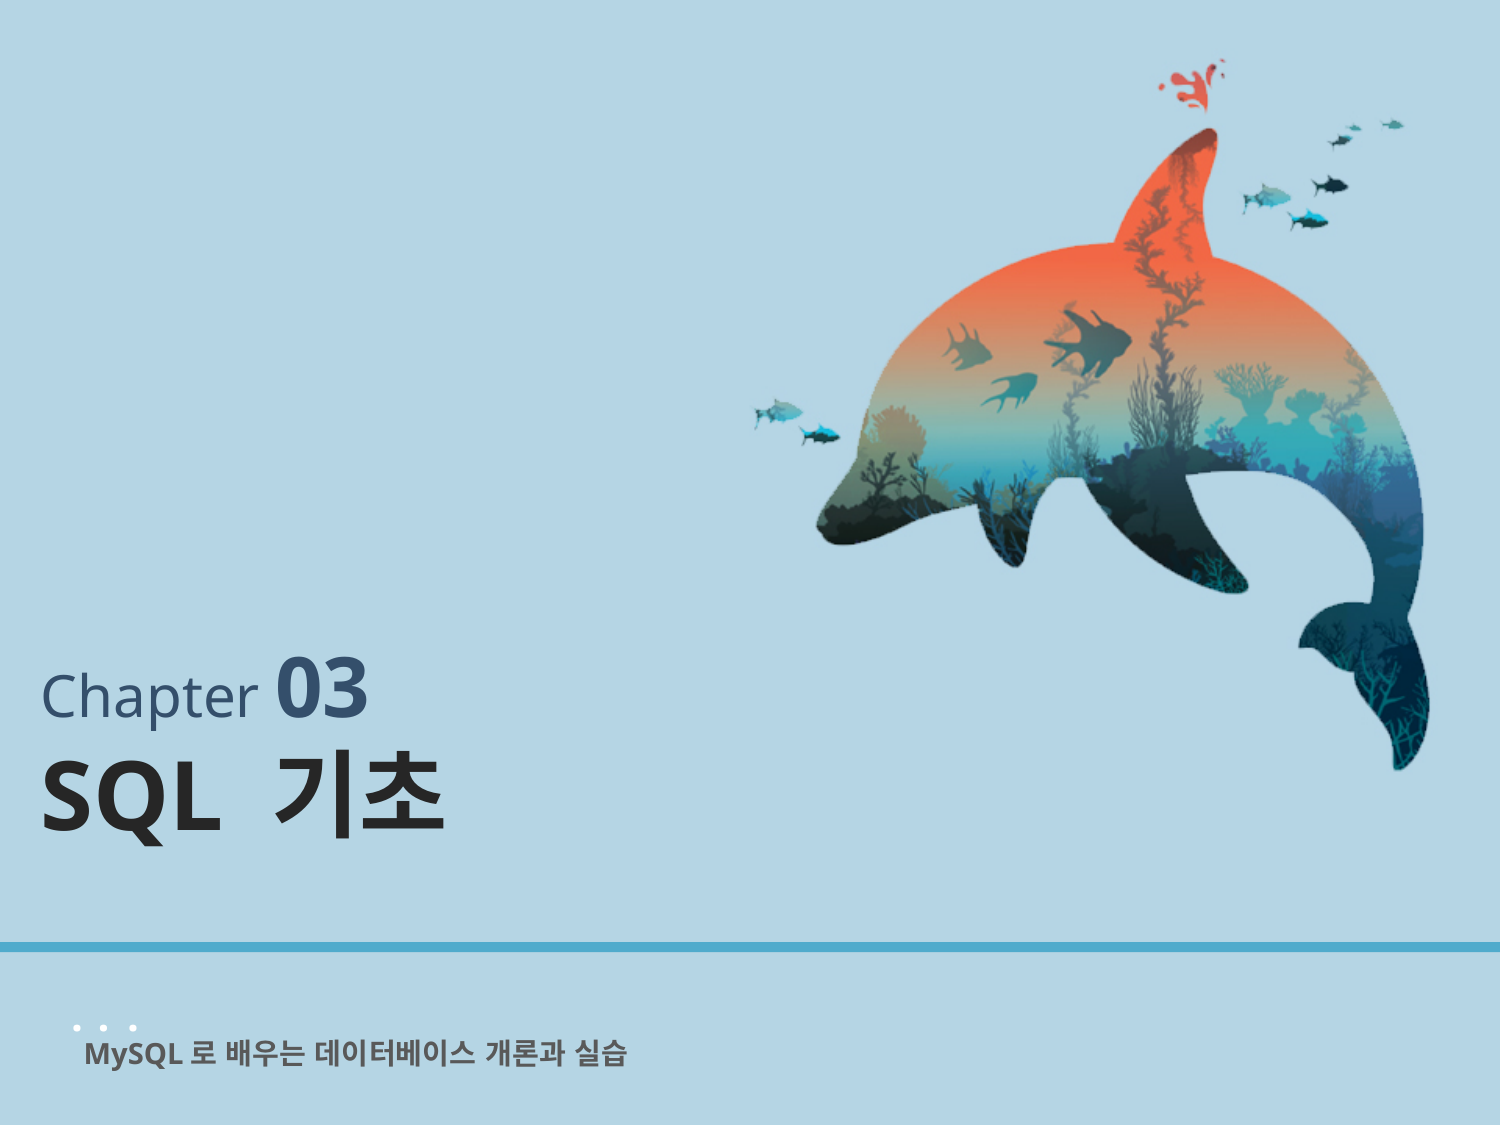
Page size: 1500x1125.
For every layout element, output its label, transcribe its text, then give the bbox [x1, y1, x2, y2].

picture [0, 0, 1500, 942]
text_box Chapter 03 SQL 기초 [25, 586, 1034, 899]
picture [0, 953, 1500, 1125]
